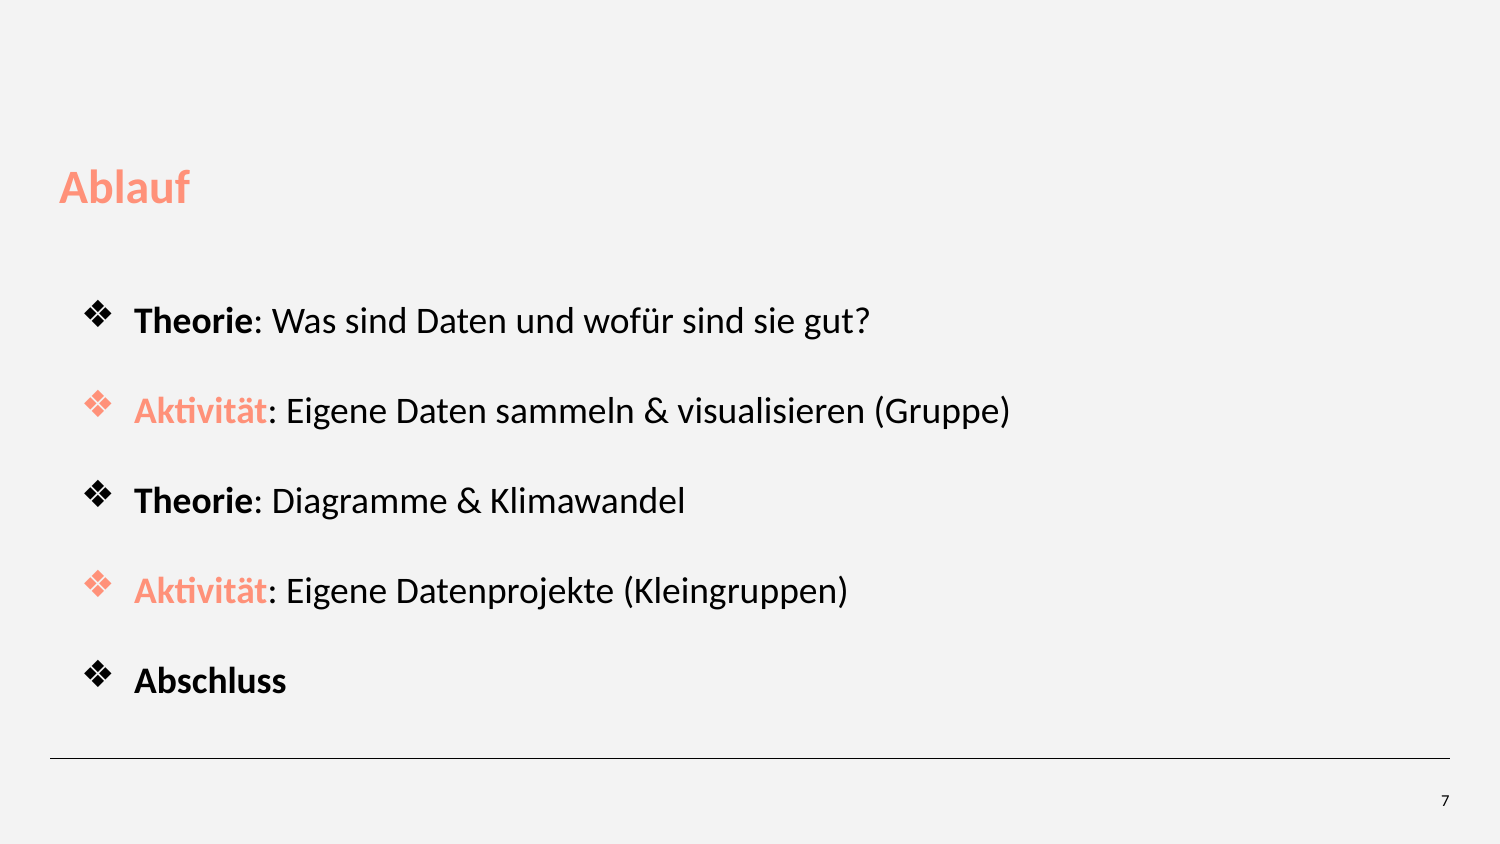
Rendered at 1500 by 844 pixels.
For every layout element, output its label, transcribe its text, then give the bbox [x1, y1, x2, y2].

list Theorie: Was sind Daten und wofür sind sie gut? Aktivität: Eigene Daten sammeln & visualisieren (Gruppe) Theorie: Diagramme & Klimawandel Aktivität: Eigene Datenprojekte (Kleingruppen) Abschluss [59, 219, 1459, 732]
title Ablauf [59, 125, 1019, 214]
slide_number 7 [1347, 790, 1450, 836]
